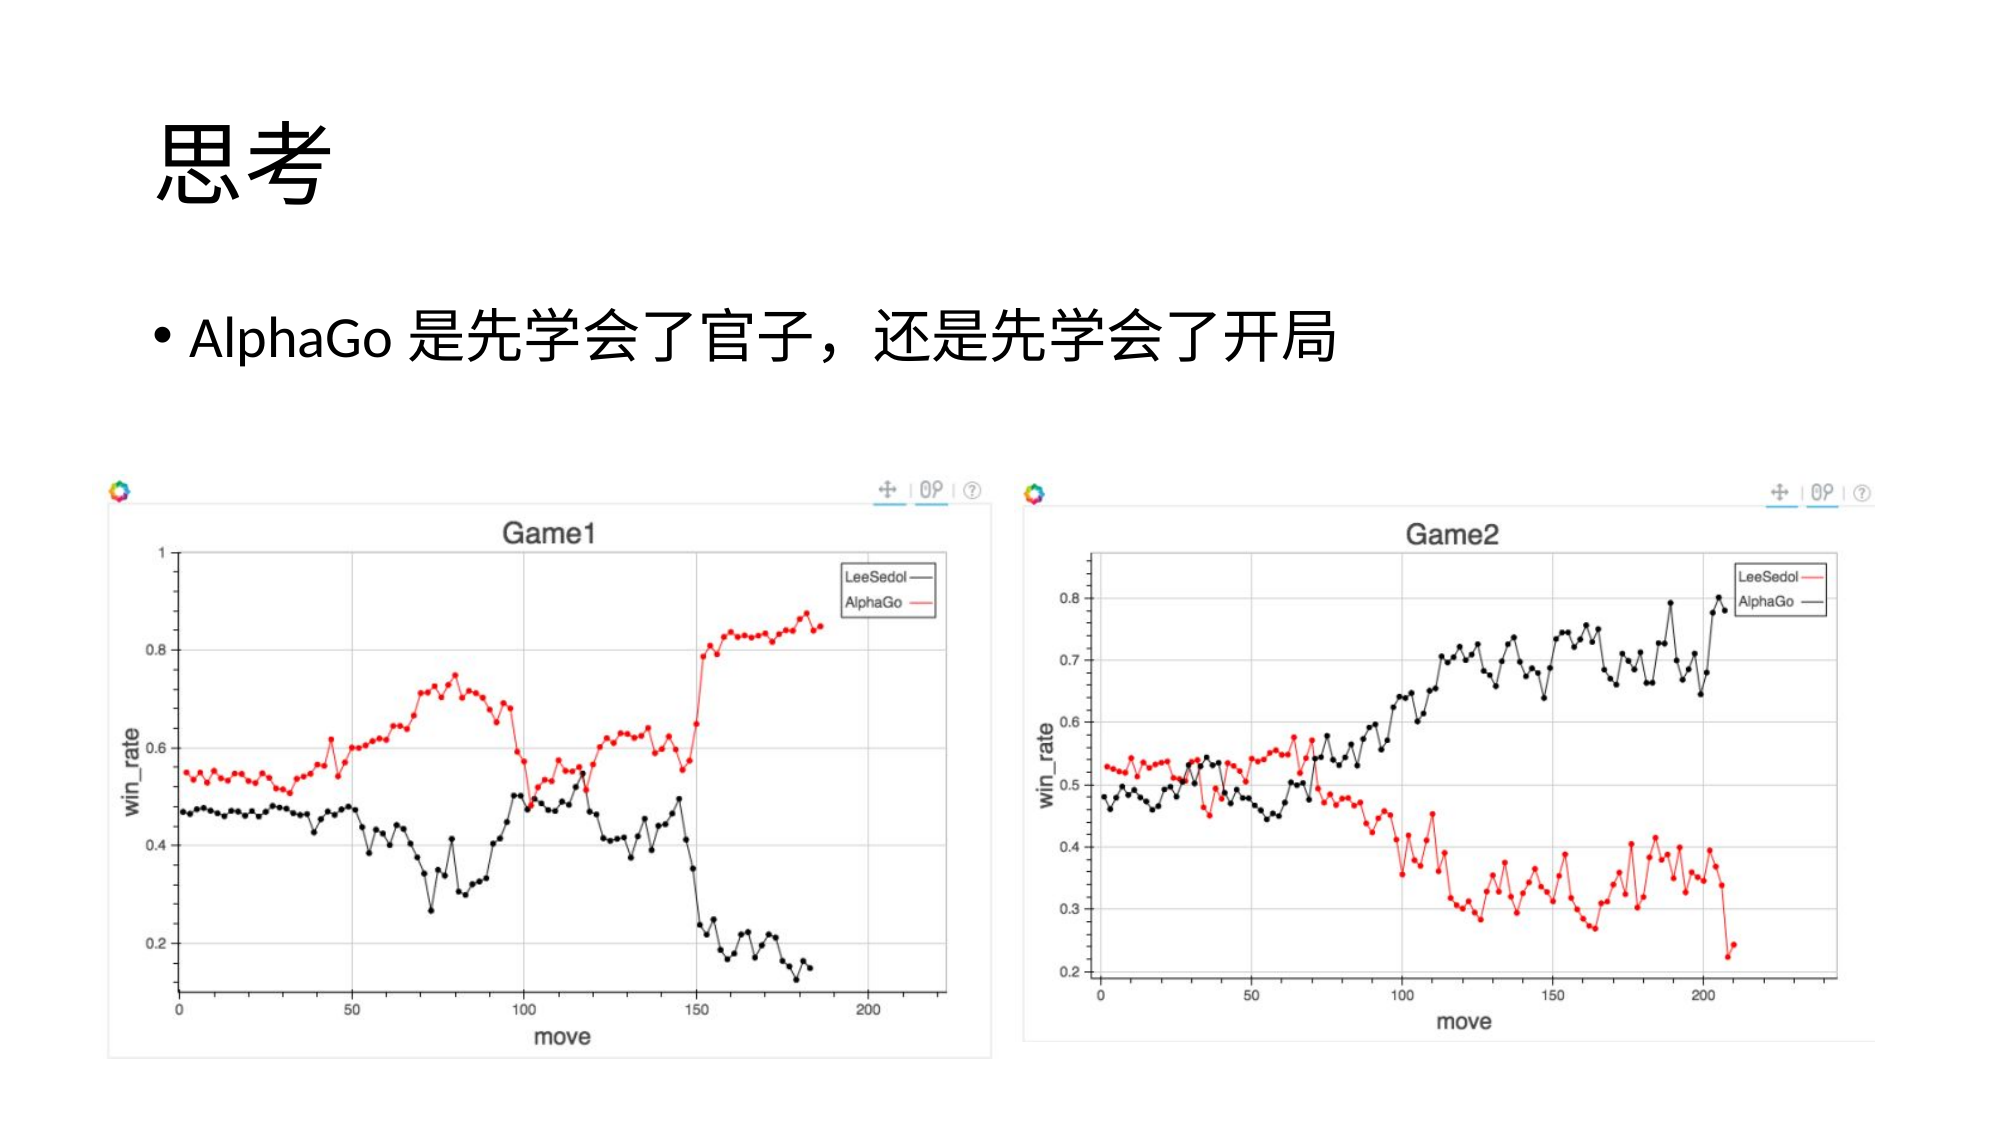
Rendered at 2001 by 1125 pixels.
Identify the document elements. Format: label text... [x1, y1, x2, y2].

picture [1014, 474, 1875, 1042]
picture [91, 474, 1000, 1059]
title 思考 [137, 59, 1863, 278]
list AlphaGo是先学会了官子，还是先学会了开局 [137, 299, 1863, 1014]
